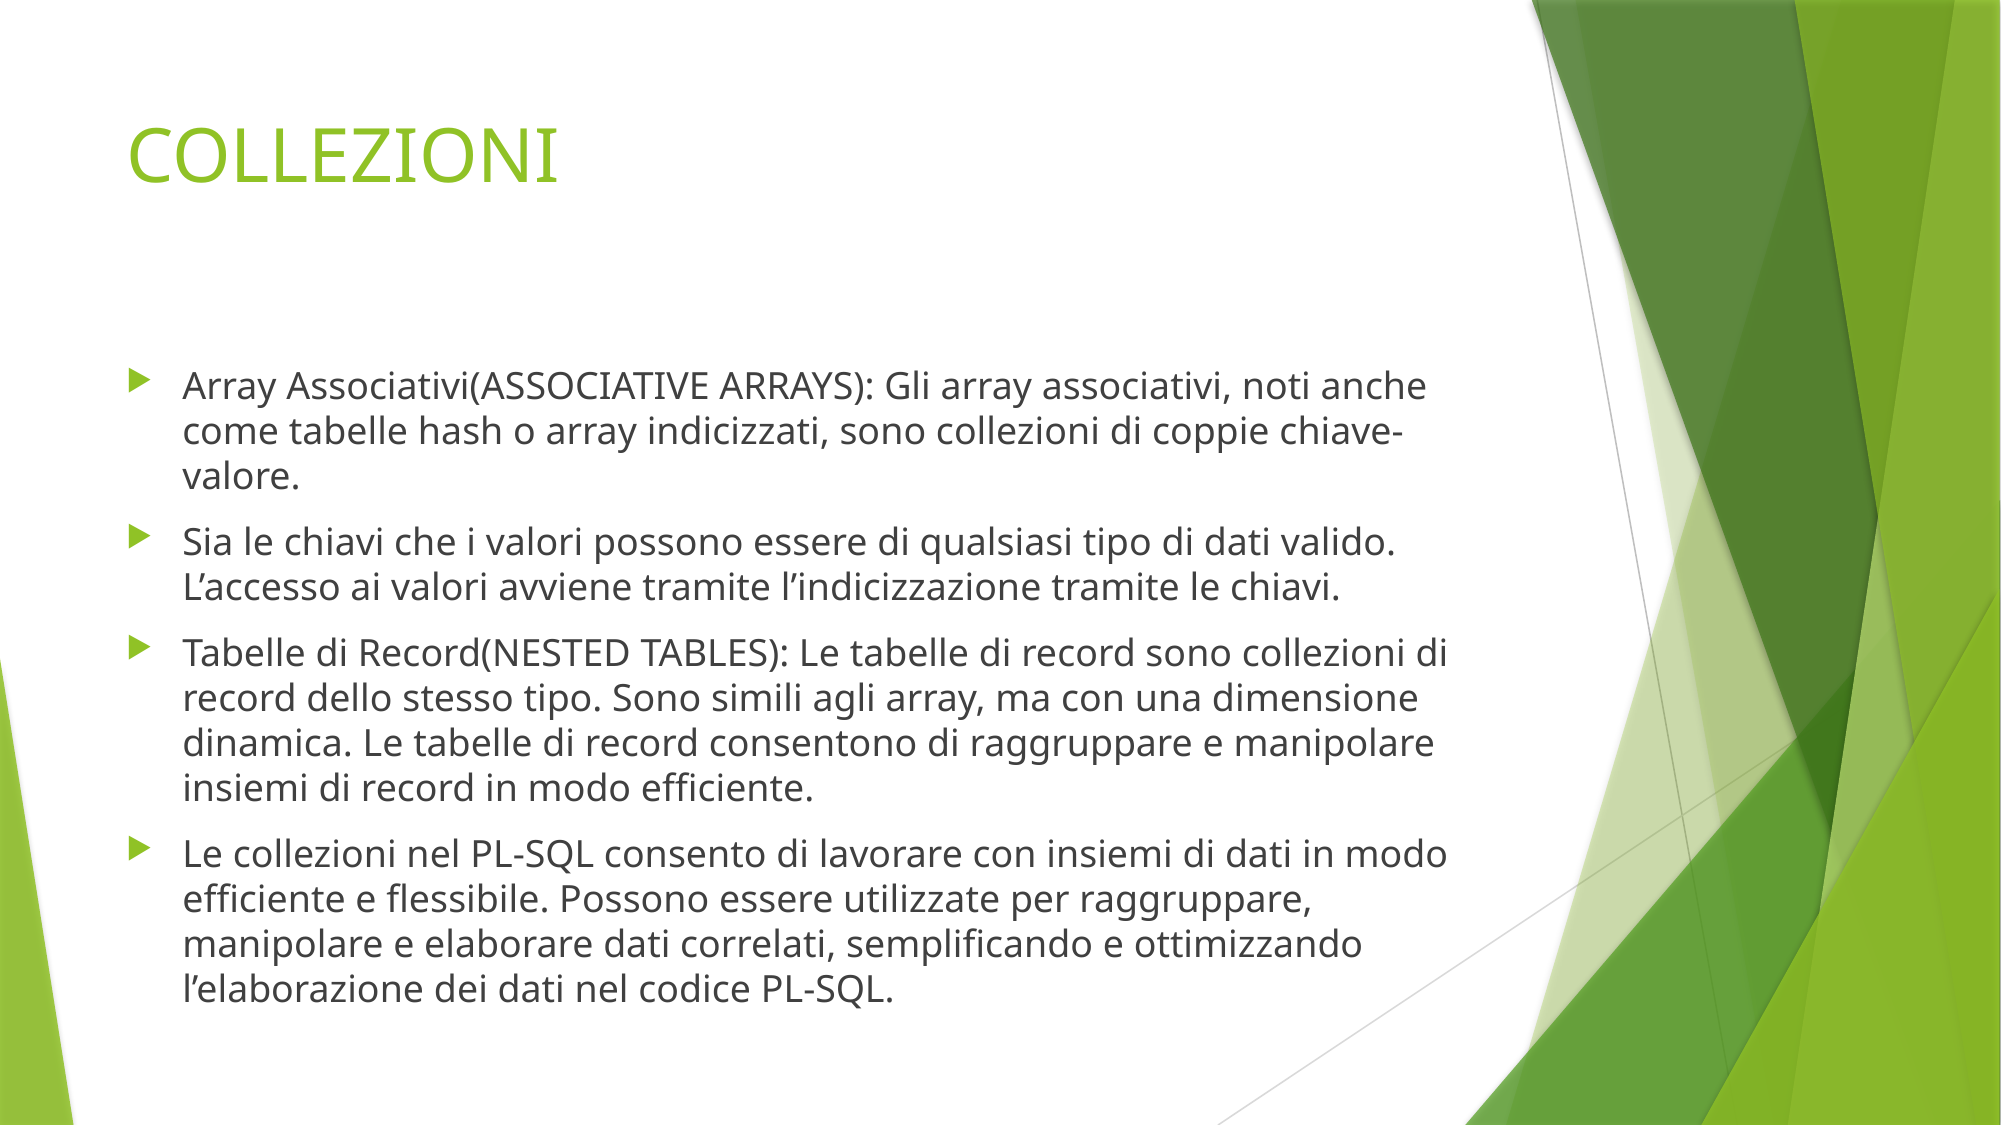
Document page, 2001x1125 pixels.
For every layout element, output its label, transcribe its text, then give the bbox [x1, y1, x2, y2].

list Array Associativi(ASSOCIATIVE ARRAYS): Gli array associativi, noti anche come tabelle hash o array indicizzati, sono collezioni di coppie chiave-valore. Sia le chiavi che i valori possono essere di qualsiasi tipo di dati valido. L’accesso ai valori avviene tramite l’indicizzazione tramite le chiavi. Tabelle di Record(NESTED TABLES): Le tabelle di record sono collezioni di record dello stesso tipo. Sono simili agli array, ma con una dimensione dinamica. Le tabelle di record consentono di raggruppare e manipolare insiemi di record in modo efficiente. Le collezioni nel PL-SQL consento di lavorare con insiemi di dati in modo efficiente e flessibile. Possono essere utilizzate per raggruppare, manipolare e elaborare dati correlati, semplificando e ottimizzando l’elaborazione dei dati nel codice PL-SQL. [111, 354, 1522, 992]
title COLLEZIONI [111, 99, 1522, 317]
